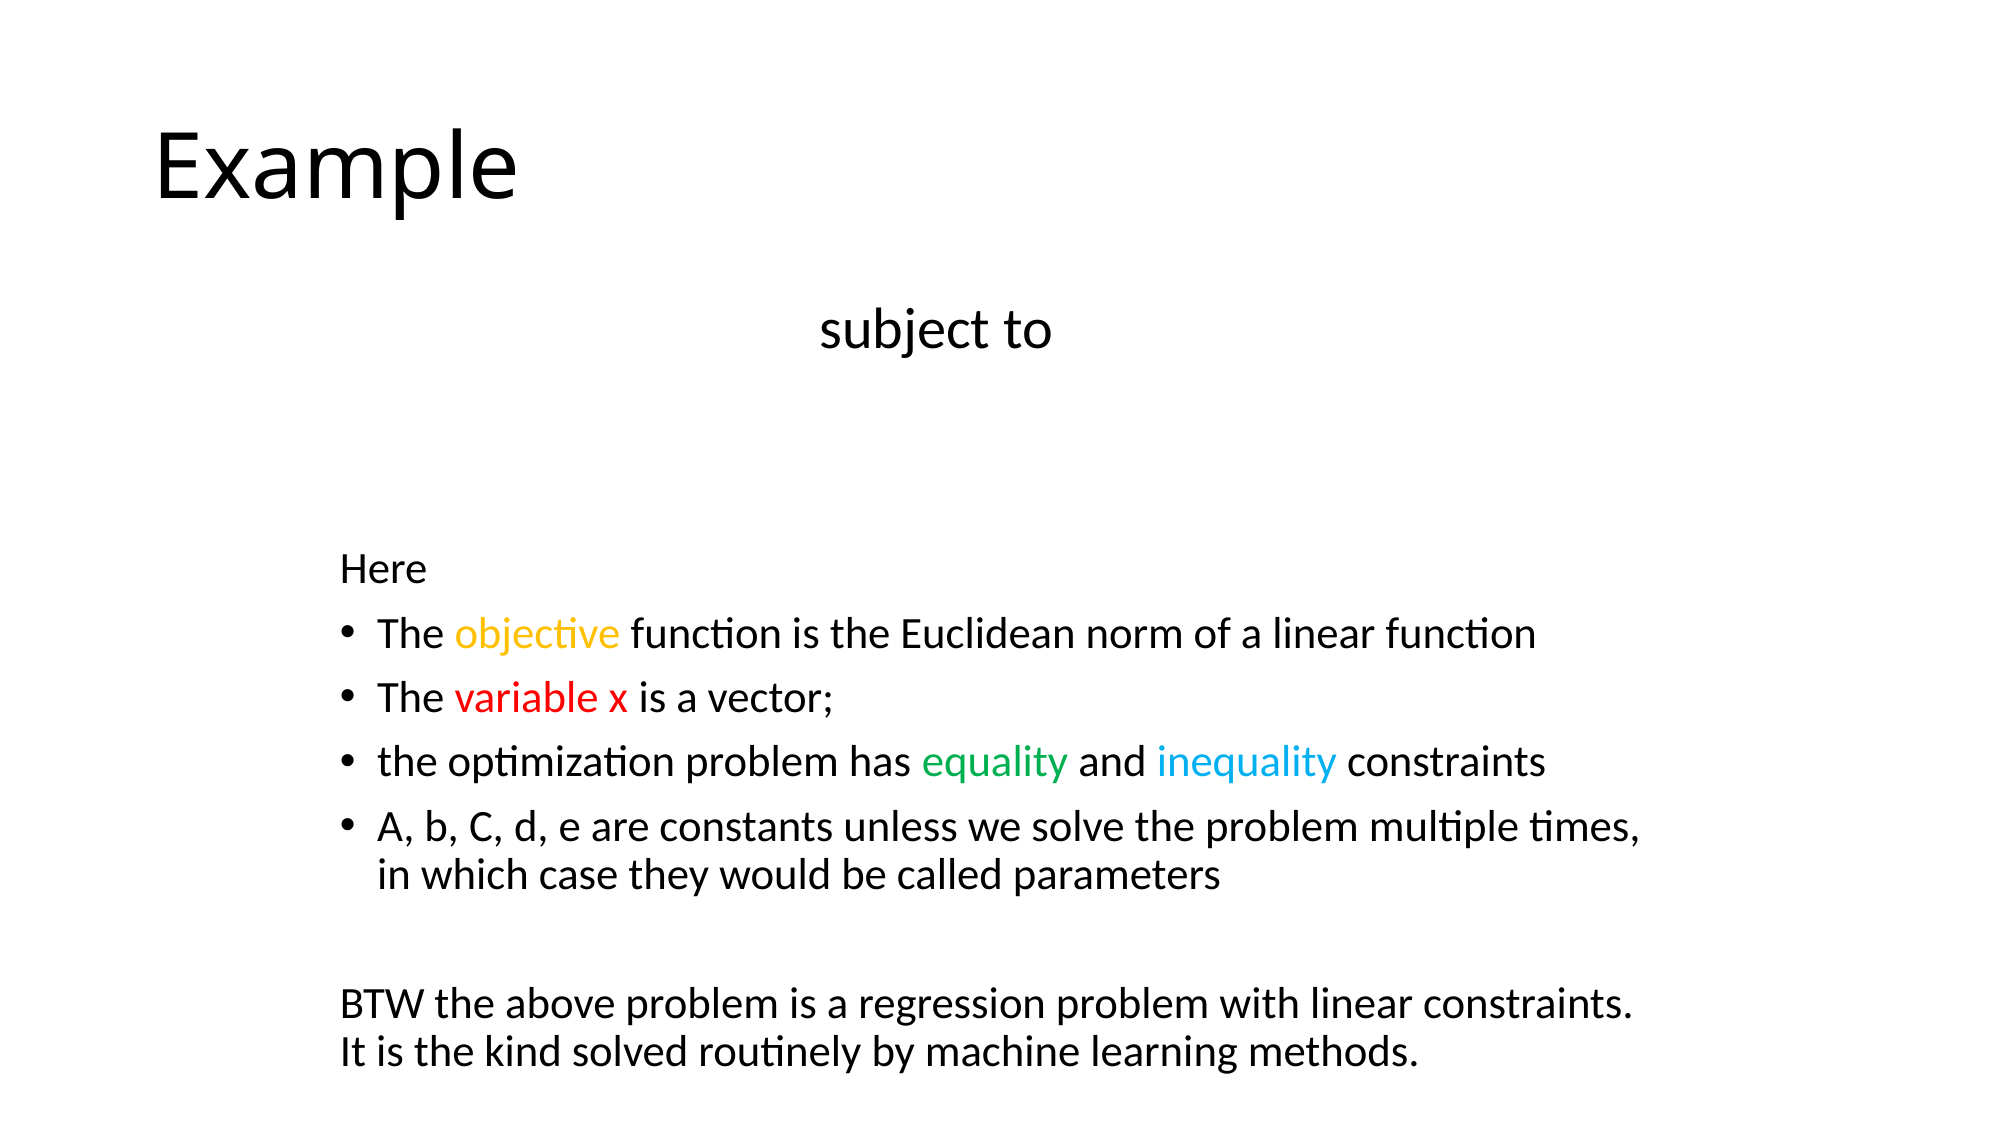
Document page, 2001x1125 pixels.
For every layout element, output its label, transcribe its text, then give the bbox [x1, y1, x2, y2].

list Here The objective function is the Euclidean norm of a linear function The variable x is a vector; the optimization problem has equality and inequality constraints A, b, C, d, e are constants unless we solve the problem multiple times, in which case they would be called parameters BTW the above problem is a regression problem with linear constraints. It is the kind solved routinely by machine learning methods. [324, 537, 1675, 1100]
title Example [137, 59, 1863, 278]
